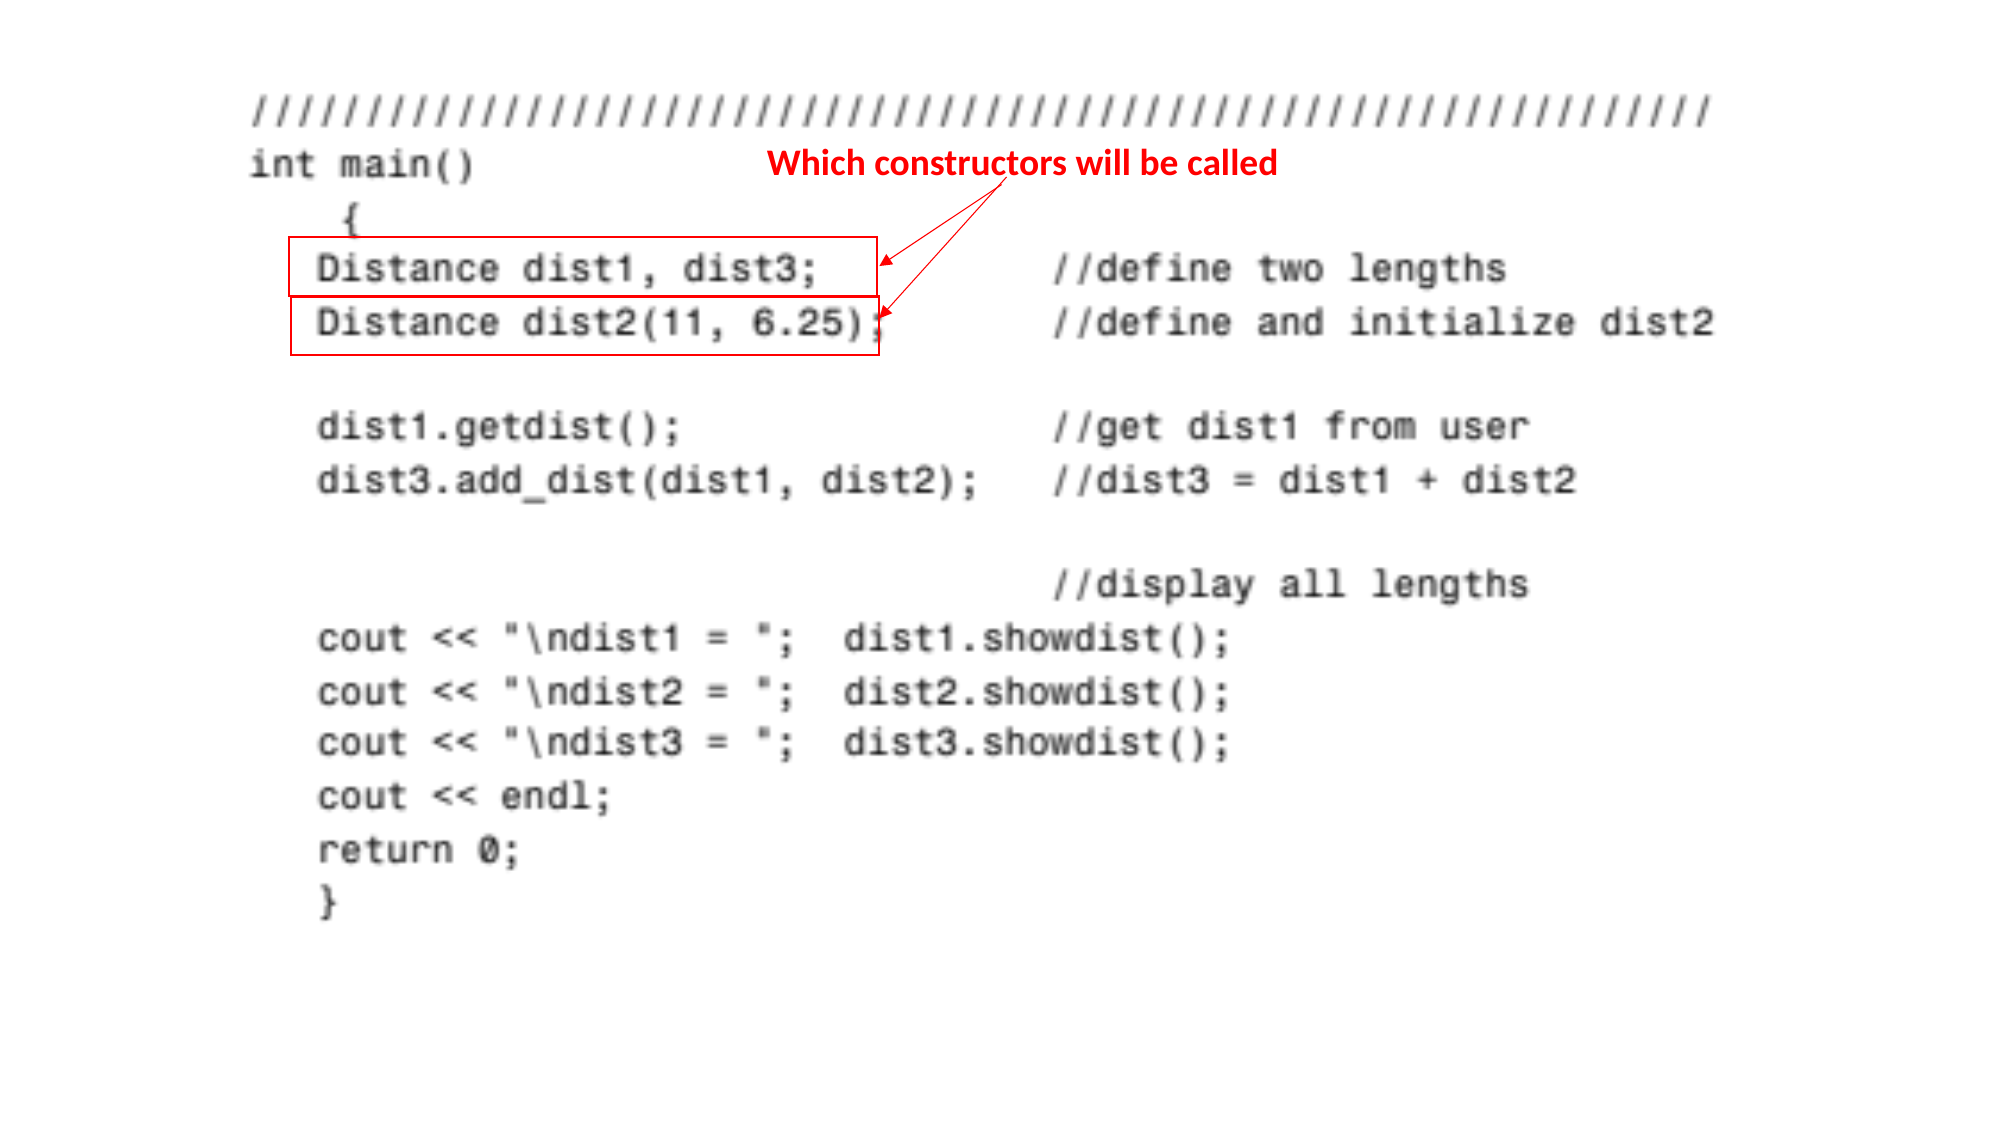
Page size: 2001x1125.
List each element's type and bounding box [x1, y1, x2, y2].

text_box [879, 177, 1007, 319]
picture [172, 85, 1832, 925]
